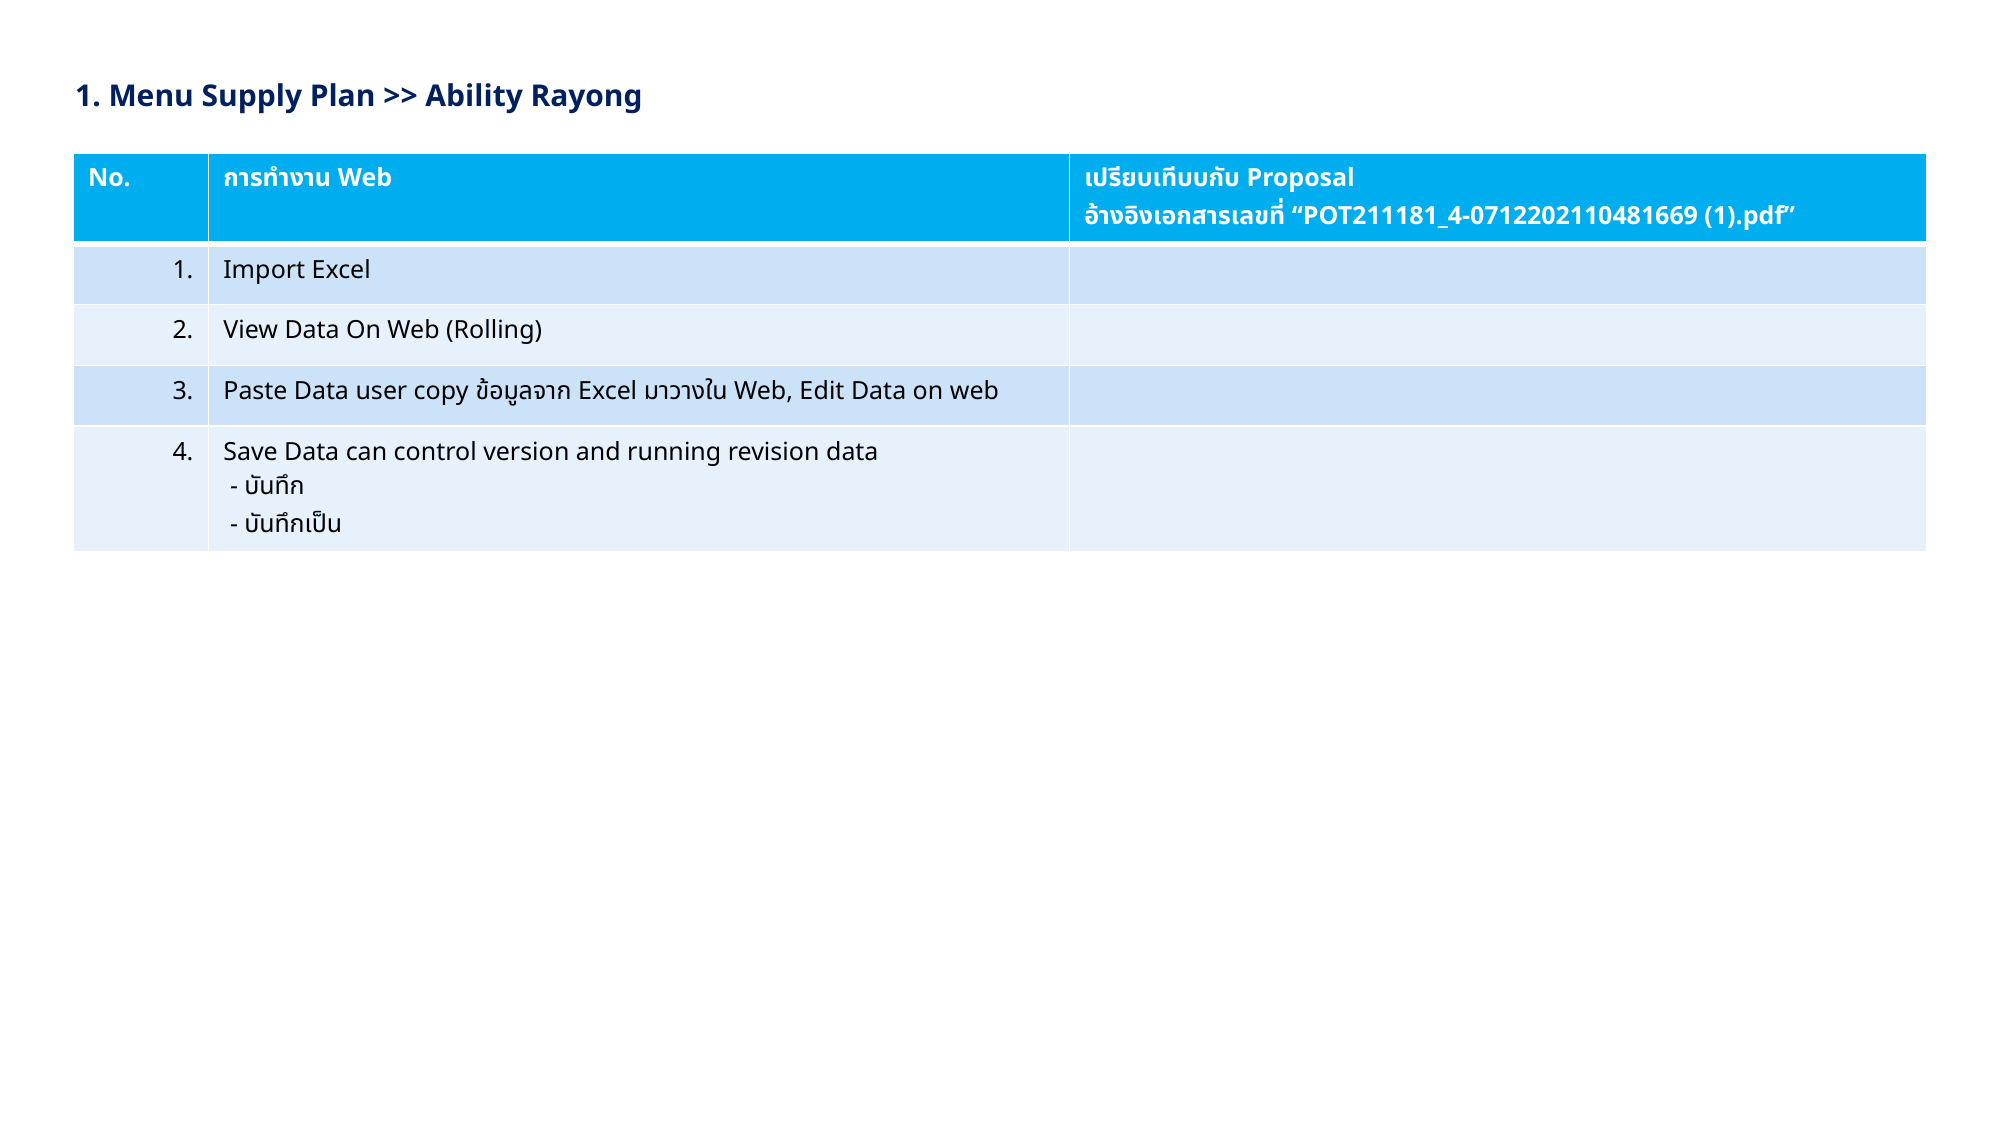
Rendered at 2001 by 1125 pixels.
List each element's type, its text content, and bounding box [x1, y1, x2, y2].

table_header การทำงาน Web [209, 159, 1069, 241]
table_cell Paste Data user copy ข้อมูลจาก Excel มาวางใน Web, Edit Data on web [209, 366, 1069, 425]
table_cell [1070, 366, 1926, 425]
table_header เปรียบเทีบบกับ Proposal อ้างอิงเอกสารเลขที่ “POT211181_4-0712202110481669 (1).pdf” [1070, 154, 1926, 241]
table_cell [1070, 305, 1926, 365]
table_cell [1070, 427, 1926, 551]
table_cell 4. [74, 427, 208, 551]
table_header No. [74, 159, 208, 241]
table_cell 1. [74, 247, 208, 304]
table_cell [1070, 247, 1926, 304]
table_cell View Data On Web (Rolling) [209, 305, 1069, 365]
text_box 1. Menu Supply Plan >> Ability Rayong [59, 70, 1552, 159]
table_cell Import Excel [209, 247, 1069, 304]
table_cell 3. [74, 366, 208, 425]
table_cell 2. [74, 305, 208, 365]
table_cell Save Data can control version and running revision data - บันทึก - บันทึกเป็น [209, 427, 1069, 551]
